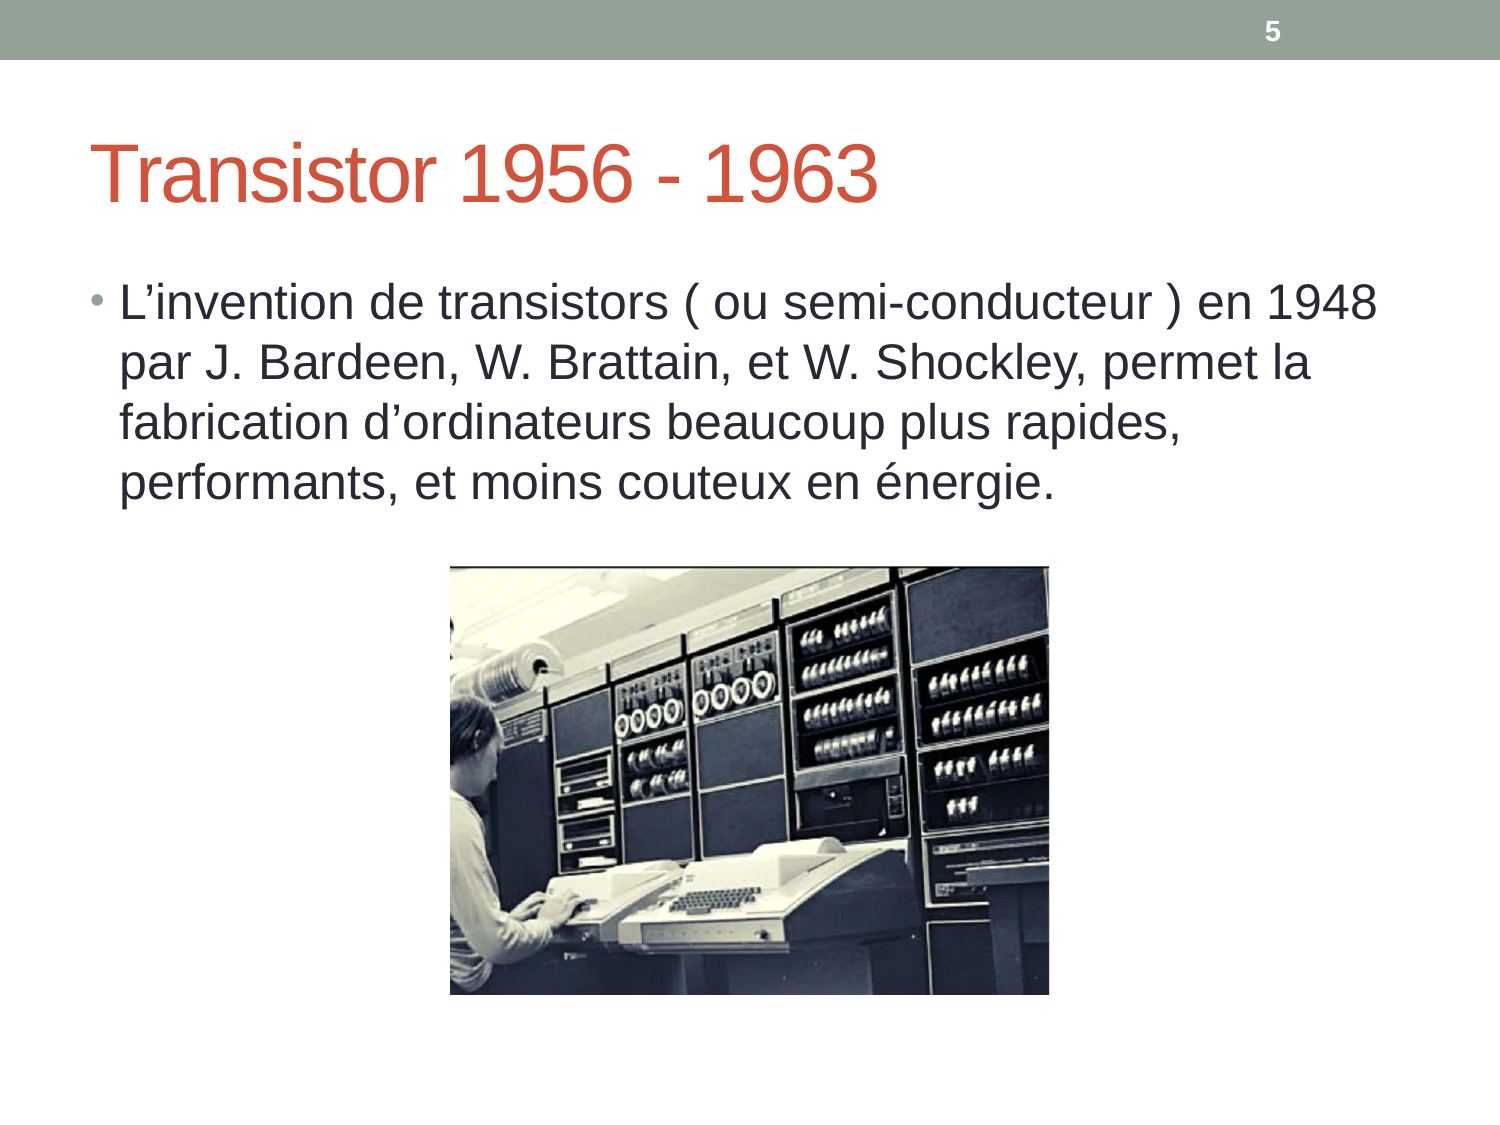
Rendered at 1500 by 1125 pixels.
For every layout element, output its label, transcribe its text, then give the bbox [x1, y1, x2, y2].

text_box Transistor 1956 - 1963 [75, 87, 1425, 250]
picture [449, 562, 1051, 995]
text_box 2 [1249, 3, 1425, 57]
text_box L’invention de transistors ( ou semi-conducteur ) en 1948 par J. Bardeen, W. Brattain, et W. Shockley, permet la fabrication d’ordinateurs beaucoup plus rapides, performants, et moins couteux en énergie. [75, 262, 1425, 1063]
